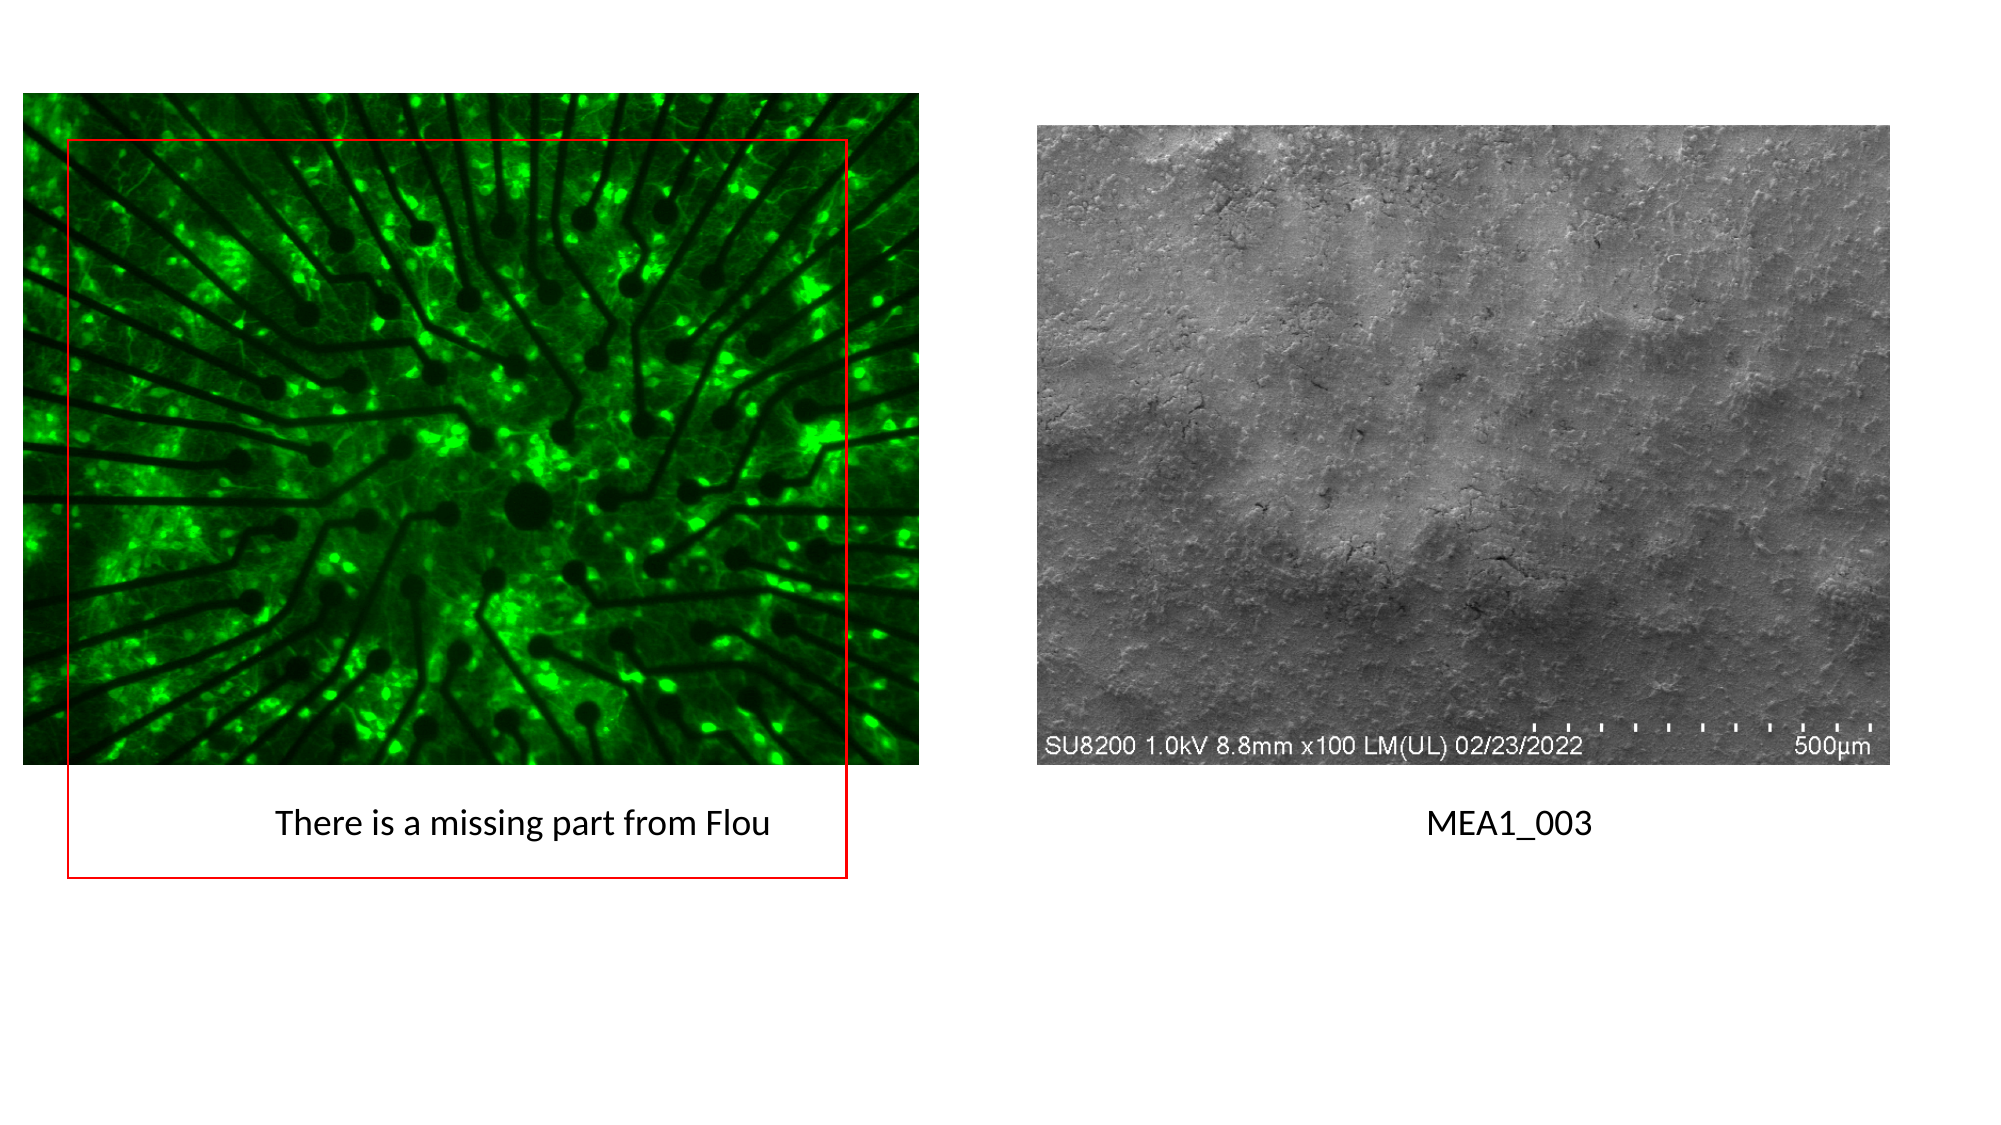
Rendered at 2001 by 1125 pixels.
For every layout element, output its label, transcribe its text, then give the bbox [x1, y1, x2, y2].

text_box MEA1_003 [1411, 791, 1608, 851]
text_box There is a missing part from Flou [260, 791, 796, 851]
picture [1037, 125, 1890, 765]
picture [22, 92, 919, 765]
text_box [67, 765, 848, 879]
